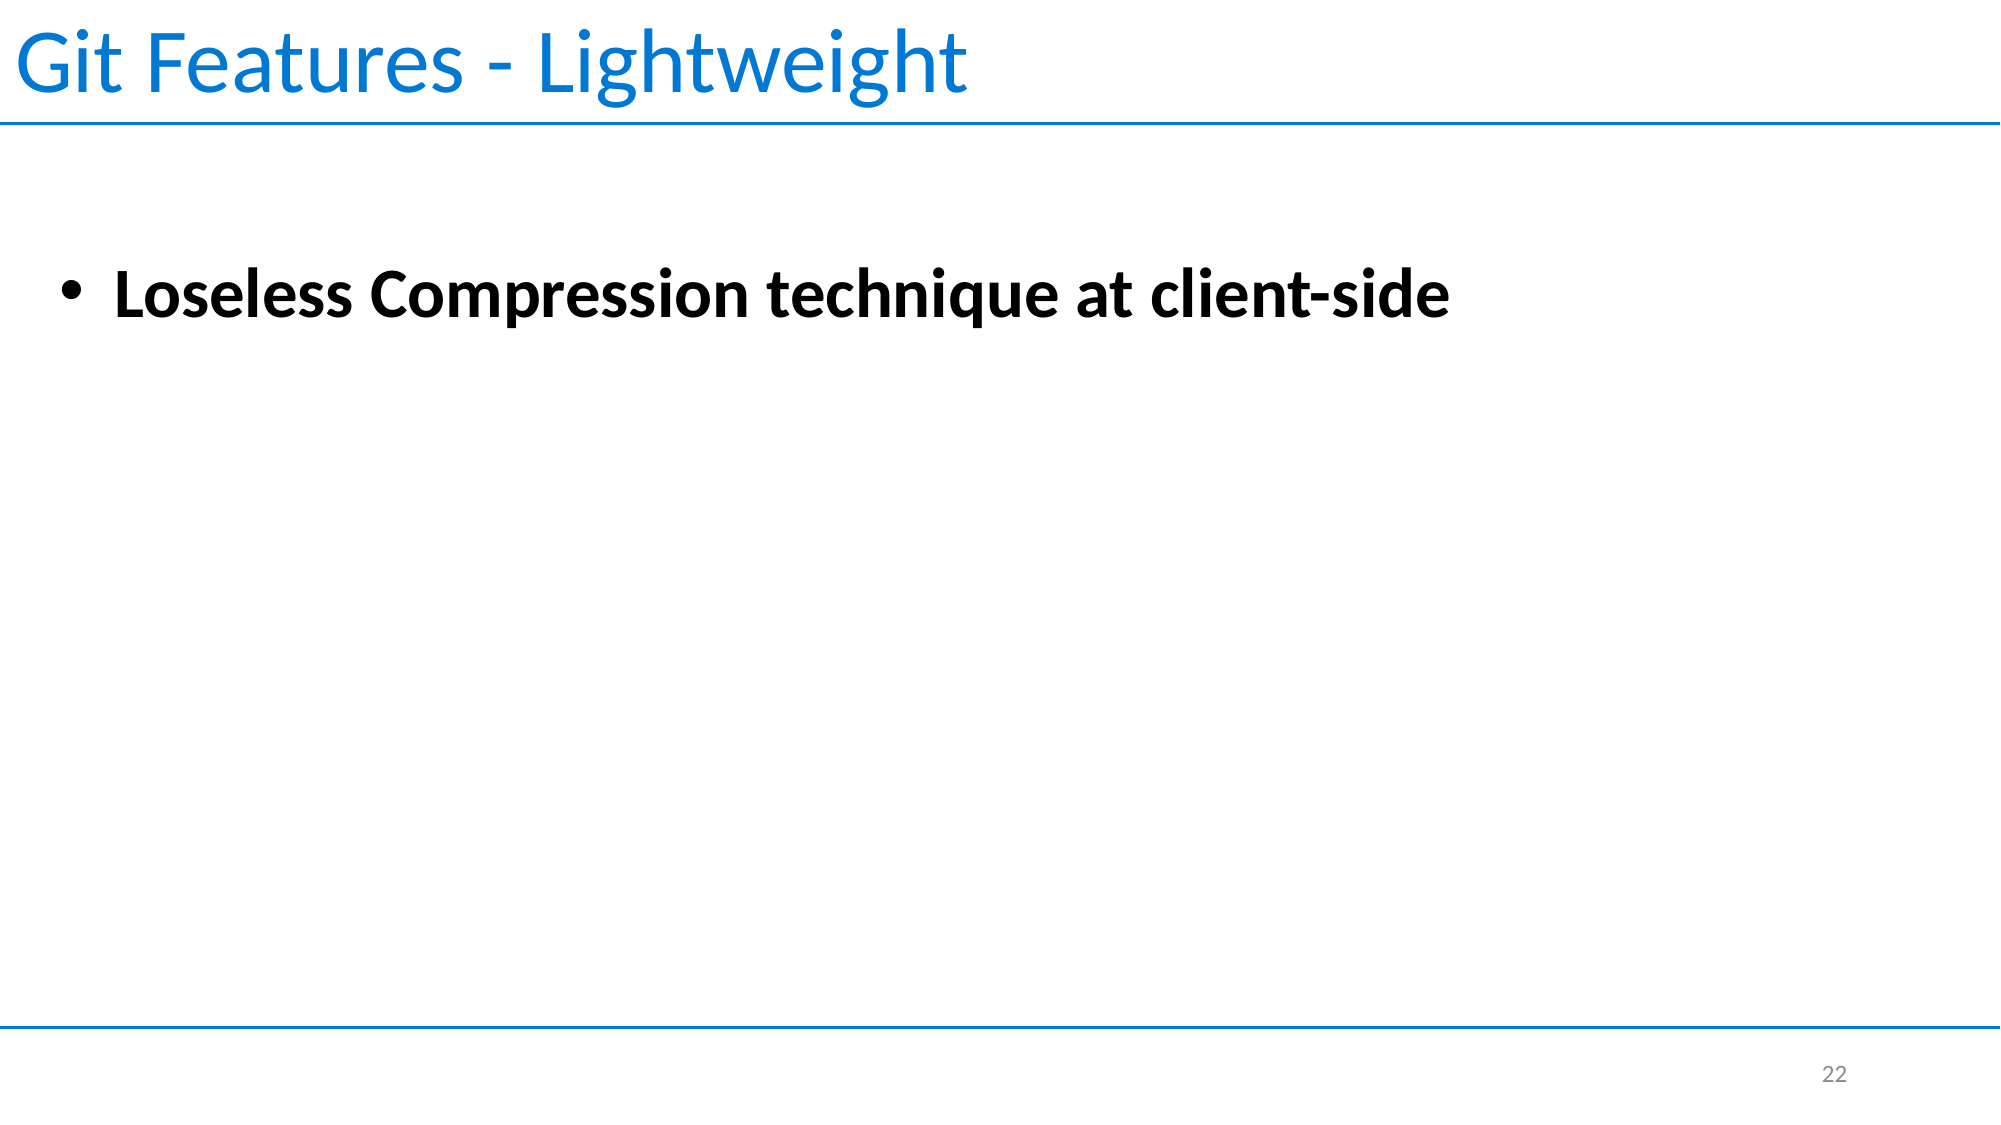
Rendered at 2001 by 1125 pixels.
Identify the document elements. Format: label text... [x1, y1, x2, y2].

text_box Git Features - Lightweight [0, 3, 1524, 123]
slide_number 22 [1412, 1042, 1863, 1103]
text_box Loseless Compression technique at client-side [0, 124, 932, 1027]
text_box [932, 124, 1933, 1027]
